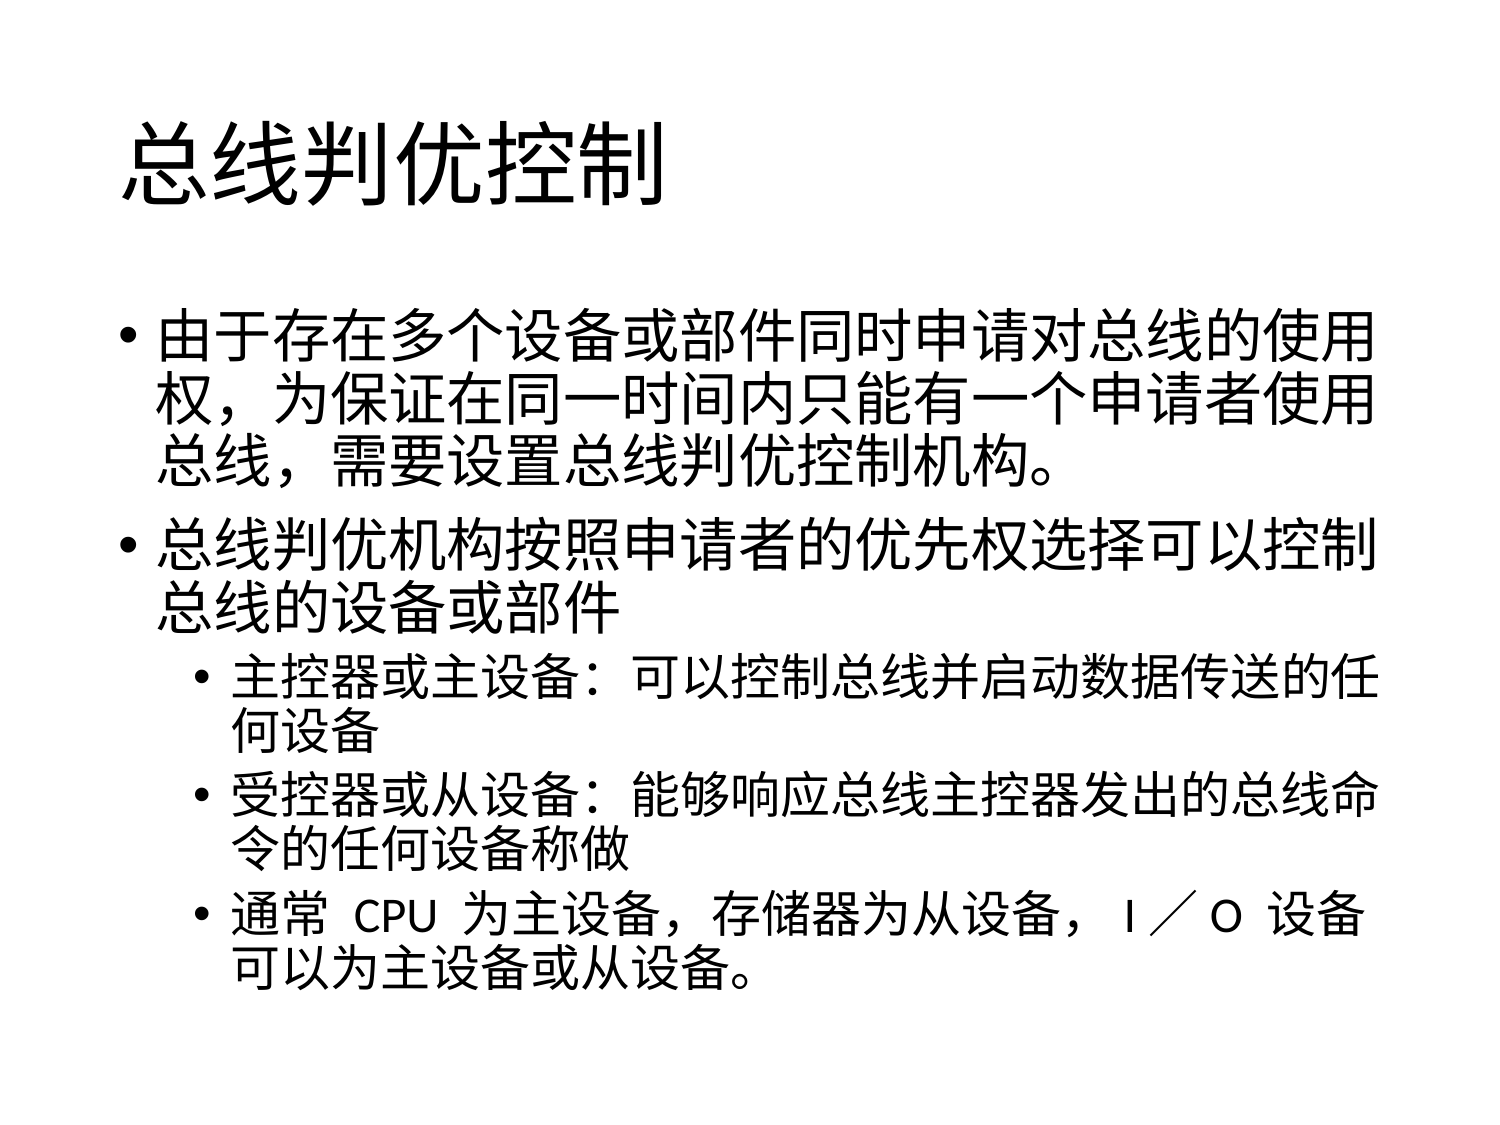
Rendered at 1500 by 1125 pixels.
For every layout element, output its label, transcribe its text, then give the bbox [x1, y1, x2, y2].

title 总线判优控制 [103, 59, 1397, 278]
list 由于存在多个设备或部件同时申请对总线的使用权，为保证在同一时间内只能有一个申请者使用总线，需要设置总线判优控制机构。 总线判优机构按照申请者的优先权选择可以控制总线的设备或部件 主控器或主设备：可以控制总线并启动数据传送的任何设备 受控器或从设备：能够响应总线主控器发出的总线命令的任何设备称做 通常 CPU 为主设备，存储器为从设备，I／O 设备可以为主设备或从设备。 [103, 299, 1397, 1014]
